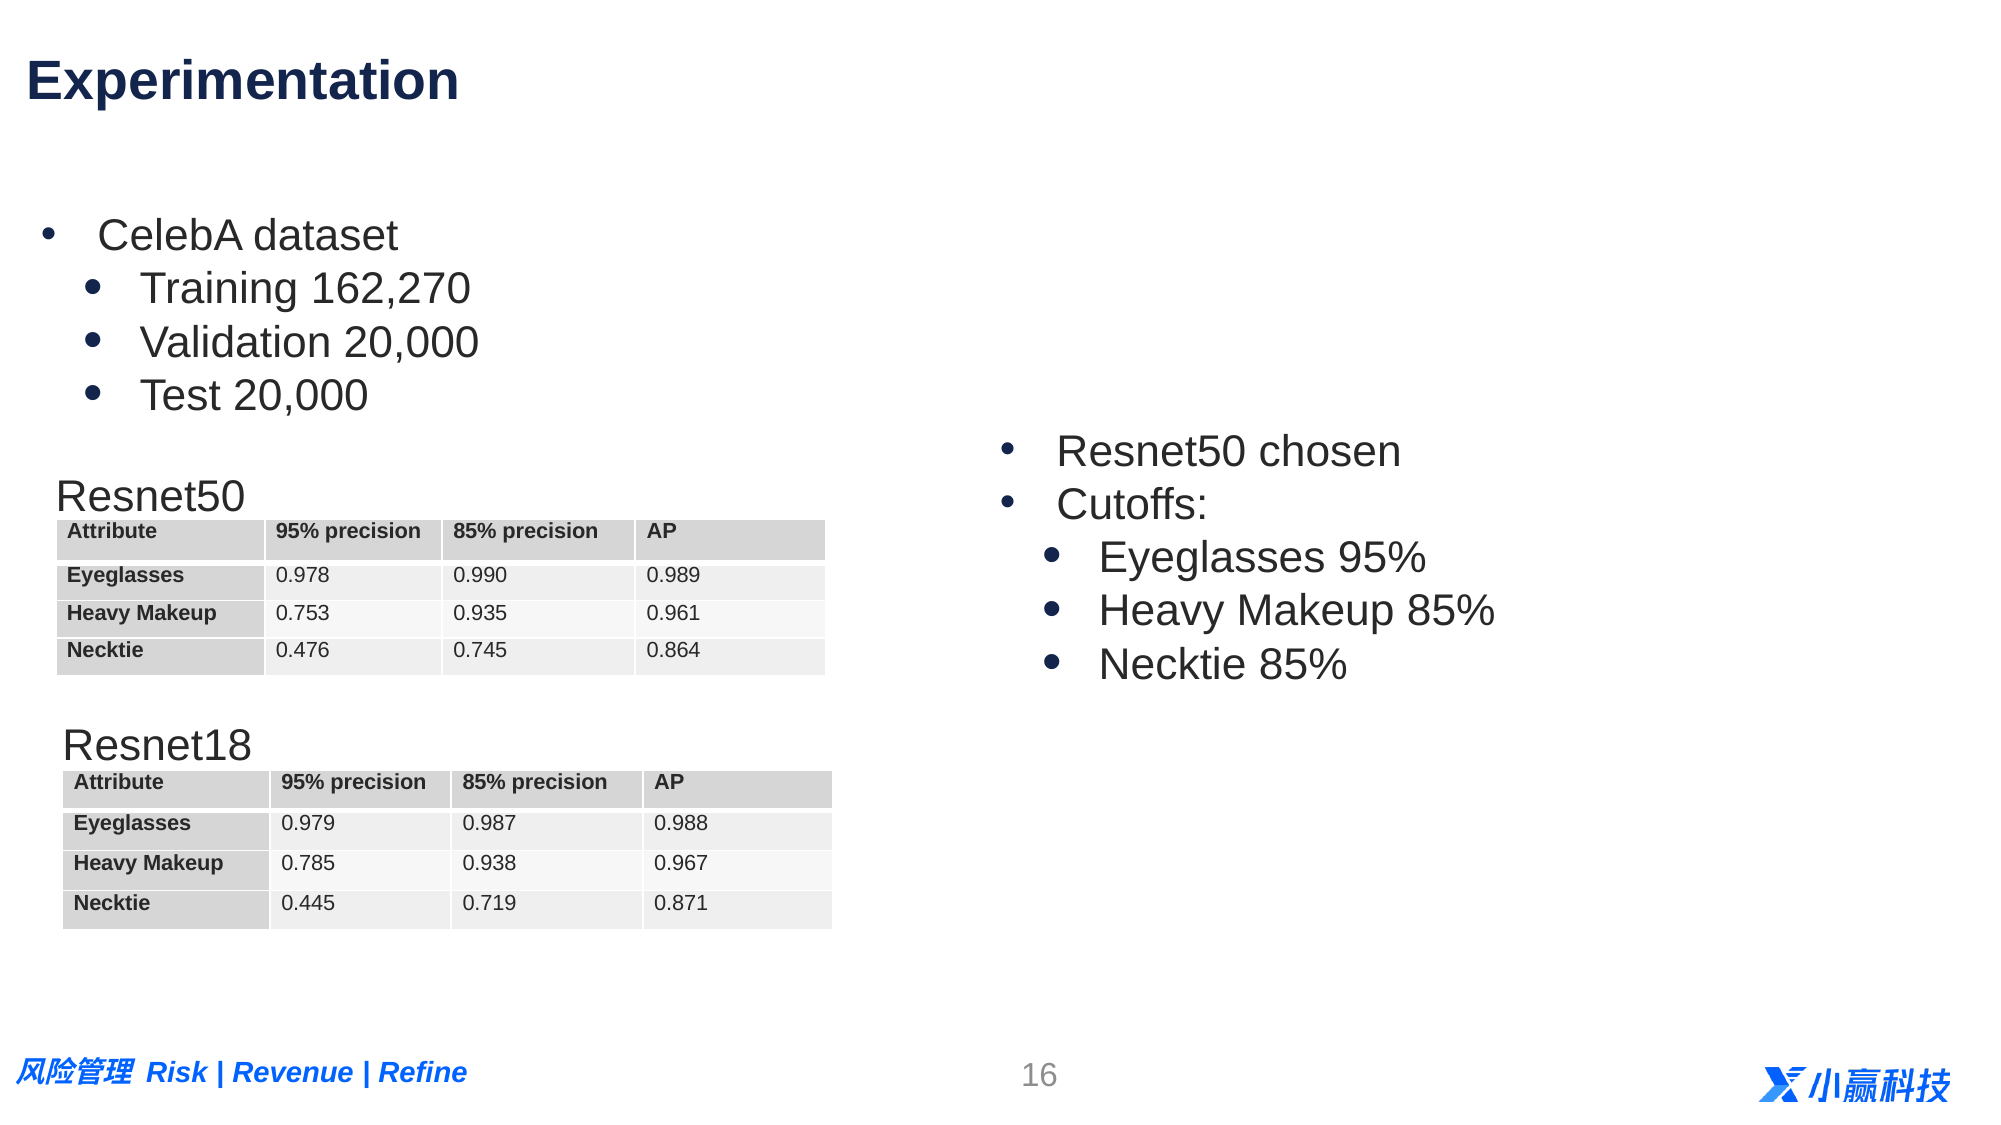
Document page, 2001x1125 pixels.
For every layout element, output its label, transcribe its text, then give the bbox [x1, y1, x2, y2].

table_header Attribute [57, 521, 264, 560]
table_header AP [644, 771, 832, 808]
table_cell Heavy Makeup [63, 851, 269, 890]
text_box Resnet50 chosen Cutoffs: Eyeglasses 95% Heavy Makeup 85% Necktie 85% [999, 421, 1757, 689]
table_header 95% precision [271, 771, 450, 808]
table_cell 0.871 [644, 891, 832, 929]
table_cell 0.961 [636, 601, 825, 637]
table_cell 0.719 [452, 891, 642, 929]
table_cell Eyeglasses [57, 566, 264, 600]
table_cell Necktie [63, 891, 269, 929]
table_cell 0.476 [266, 639, 441, 675]
table_cell 0.785 [271, 851, 450, 890]
table_cell 0.979 [271, 813, 450, 850]
table_header 85% precision [452, 771, 642, 808]
table_cell 0.989 [636, 566, 825, 600]
table_cell 0.987 [452, 813, 642, 850]
table_header Attribute [63, 771, 269, 808]
table_cell 0.978 [266, 566, 441, 600]
table_cell Eyeglasses [63, 813, 269, 850]
table_cell 0.988 [644, 813, 832, 850]
table_header 95% precision [266, 520, 441, 560]
table_header 85% precision [443, 520, 634, 560]
table_cell 0.445 [271, 891, 450, 929]
table_cell 0.935 [443, 601, 634, 637]
table_cell Heavy Makeup [57, 601, 264, 637]
table_cell 0.967 [644, 851, 832, 890]
slide_number 16 [623, 1042, 1074, 1103]
text_box Resnet18 [62, 715, 354, 770]
table_cell 0.745 [443, 639, 634, 675]
title Experimentation [26, 44, 1951, 112]
table_cell 0.864 [636, 639, 825, 675]
table_cell 0.990 [443, 566, 634, 600]
table_header AP [636, 520, 825, 560]
table_cell 0.753 [266, 601, 441, 637]
table_cell 0.938 [452, 851, 642, 890]
text_box Resnet50 [55, 467, 347, 521]
table_cell Necktie [57, 639, 264, 675]
list CelebA dataset Training 162,270 Validation 20,000 Test 20,000 [40, 205, 799, 422]
